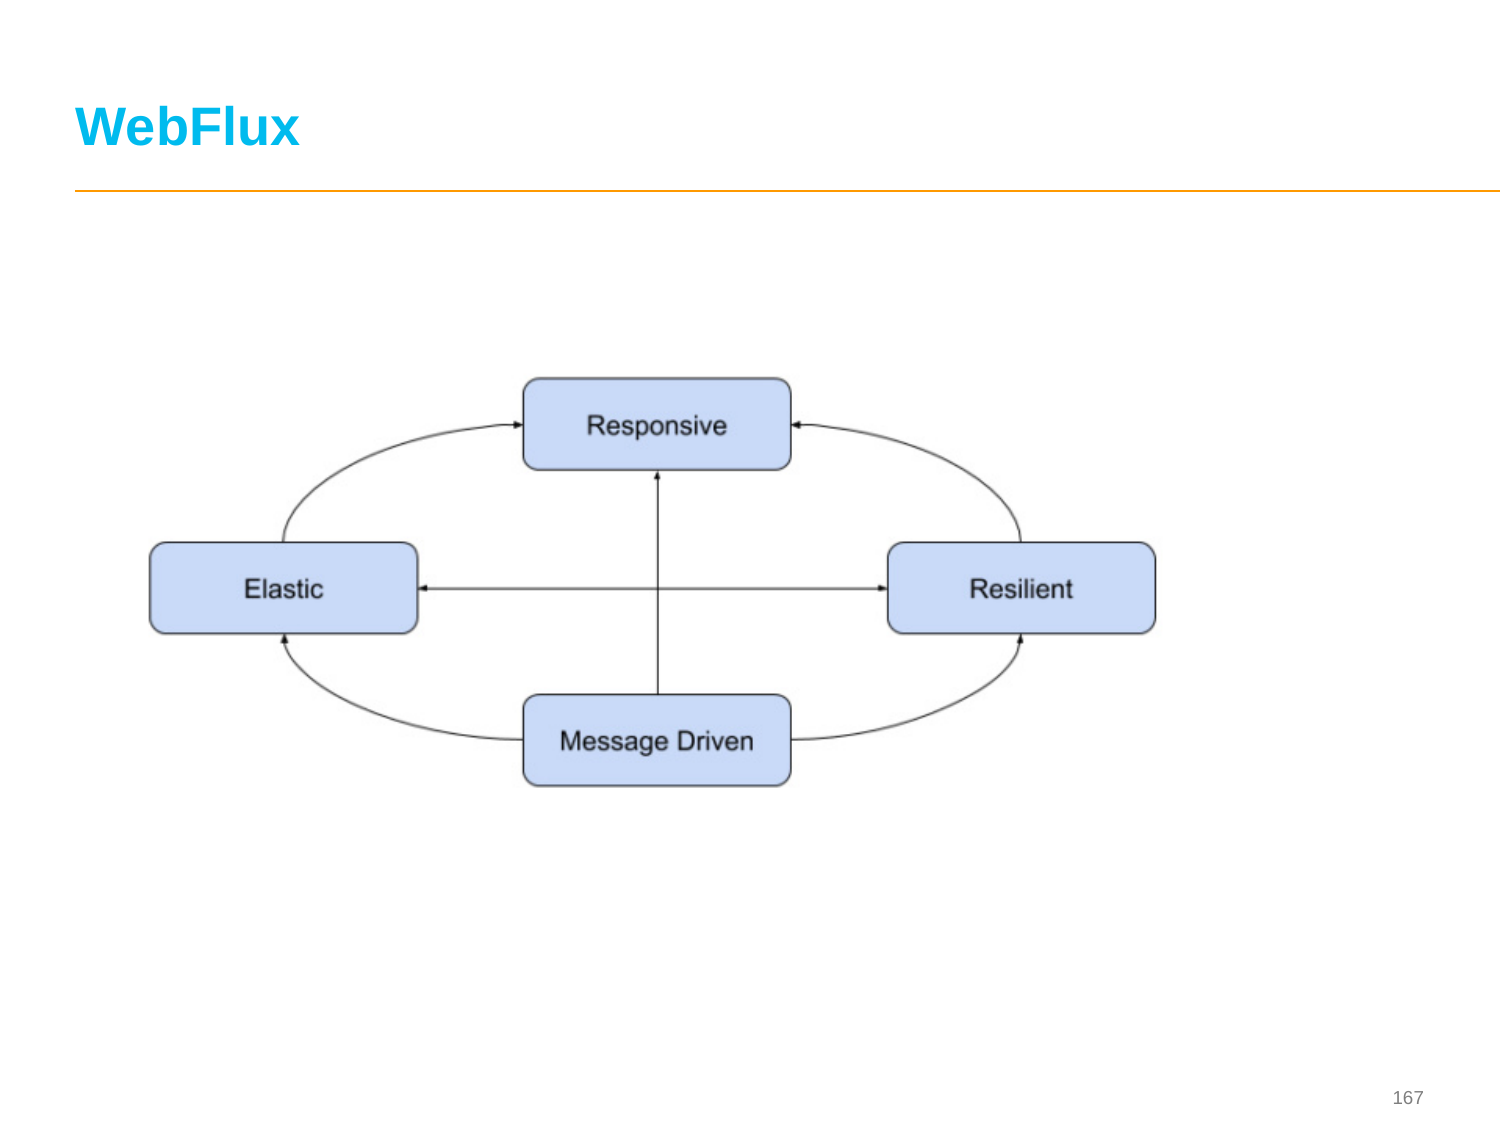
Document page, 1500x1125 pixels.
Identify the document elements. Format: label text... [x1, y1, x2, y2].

title WebFlux [75, 27, 1422, 157]
picture [99, 349, 1194, 813]
